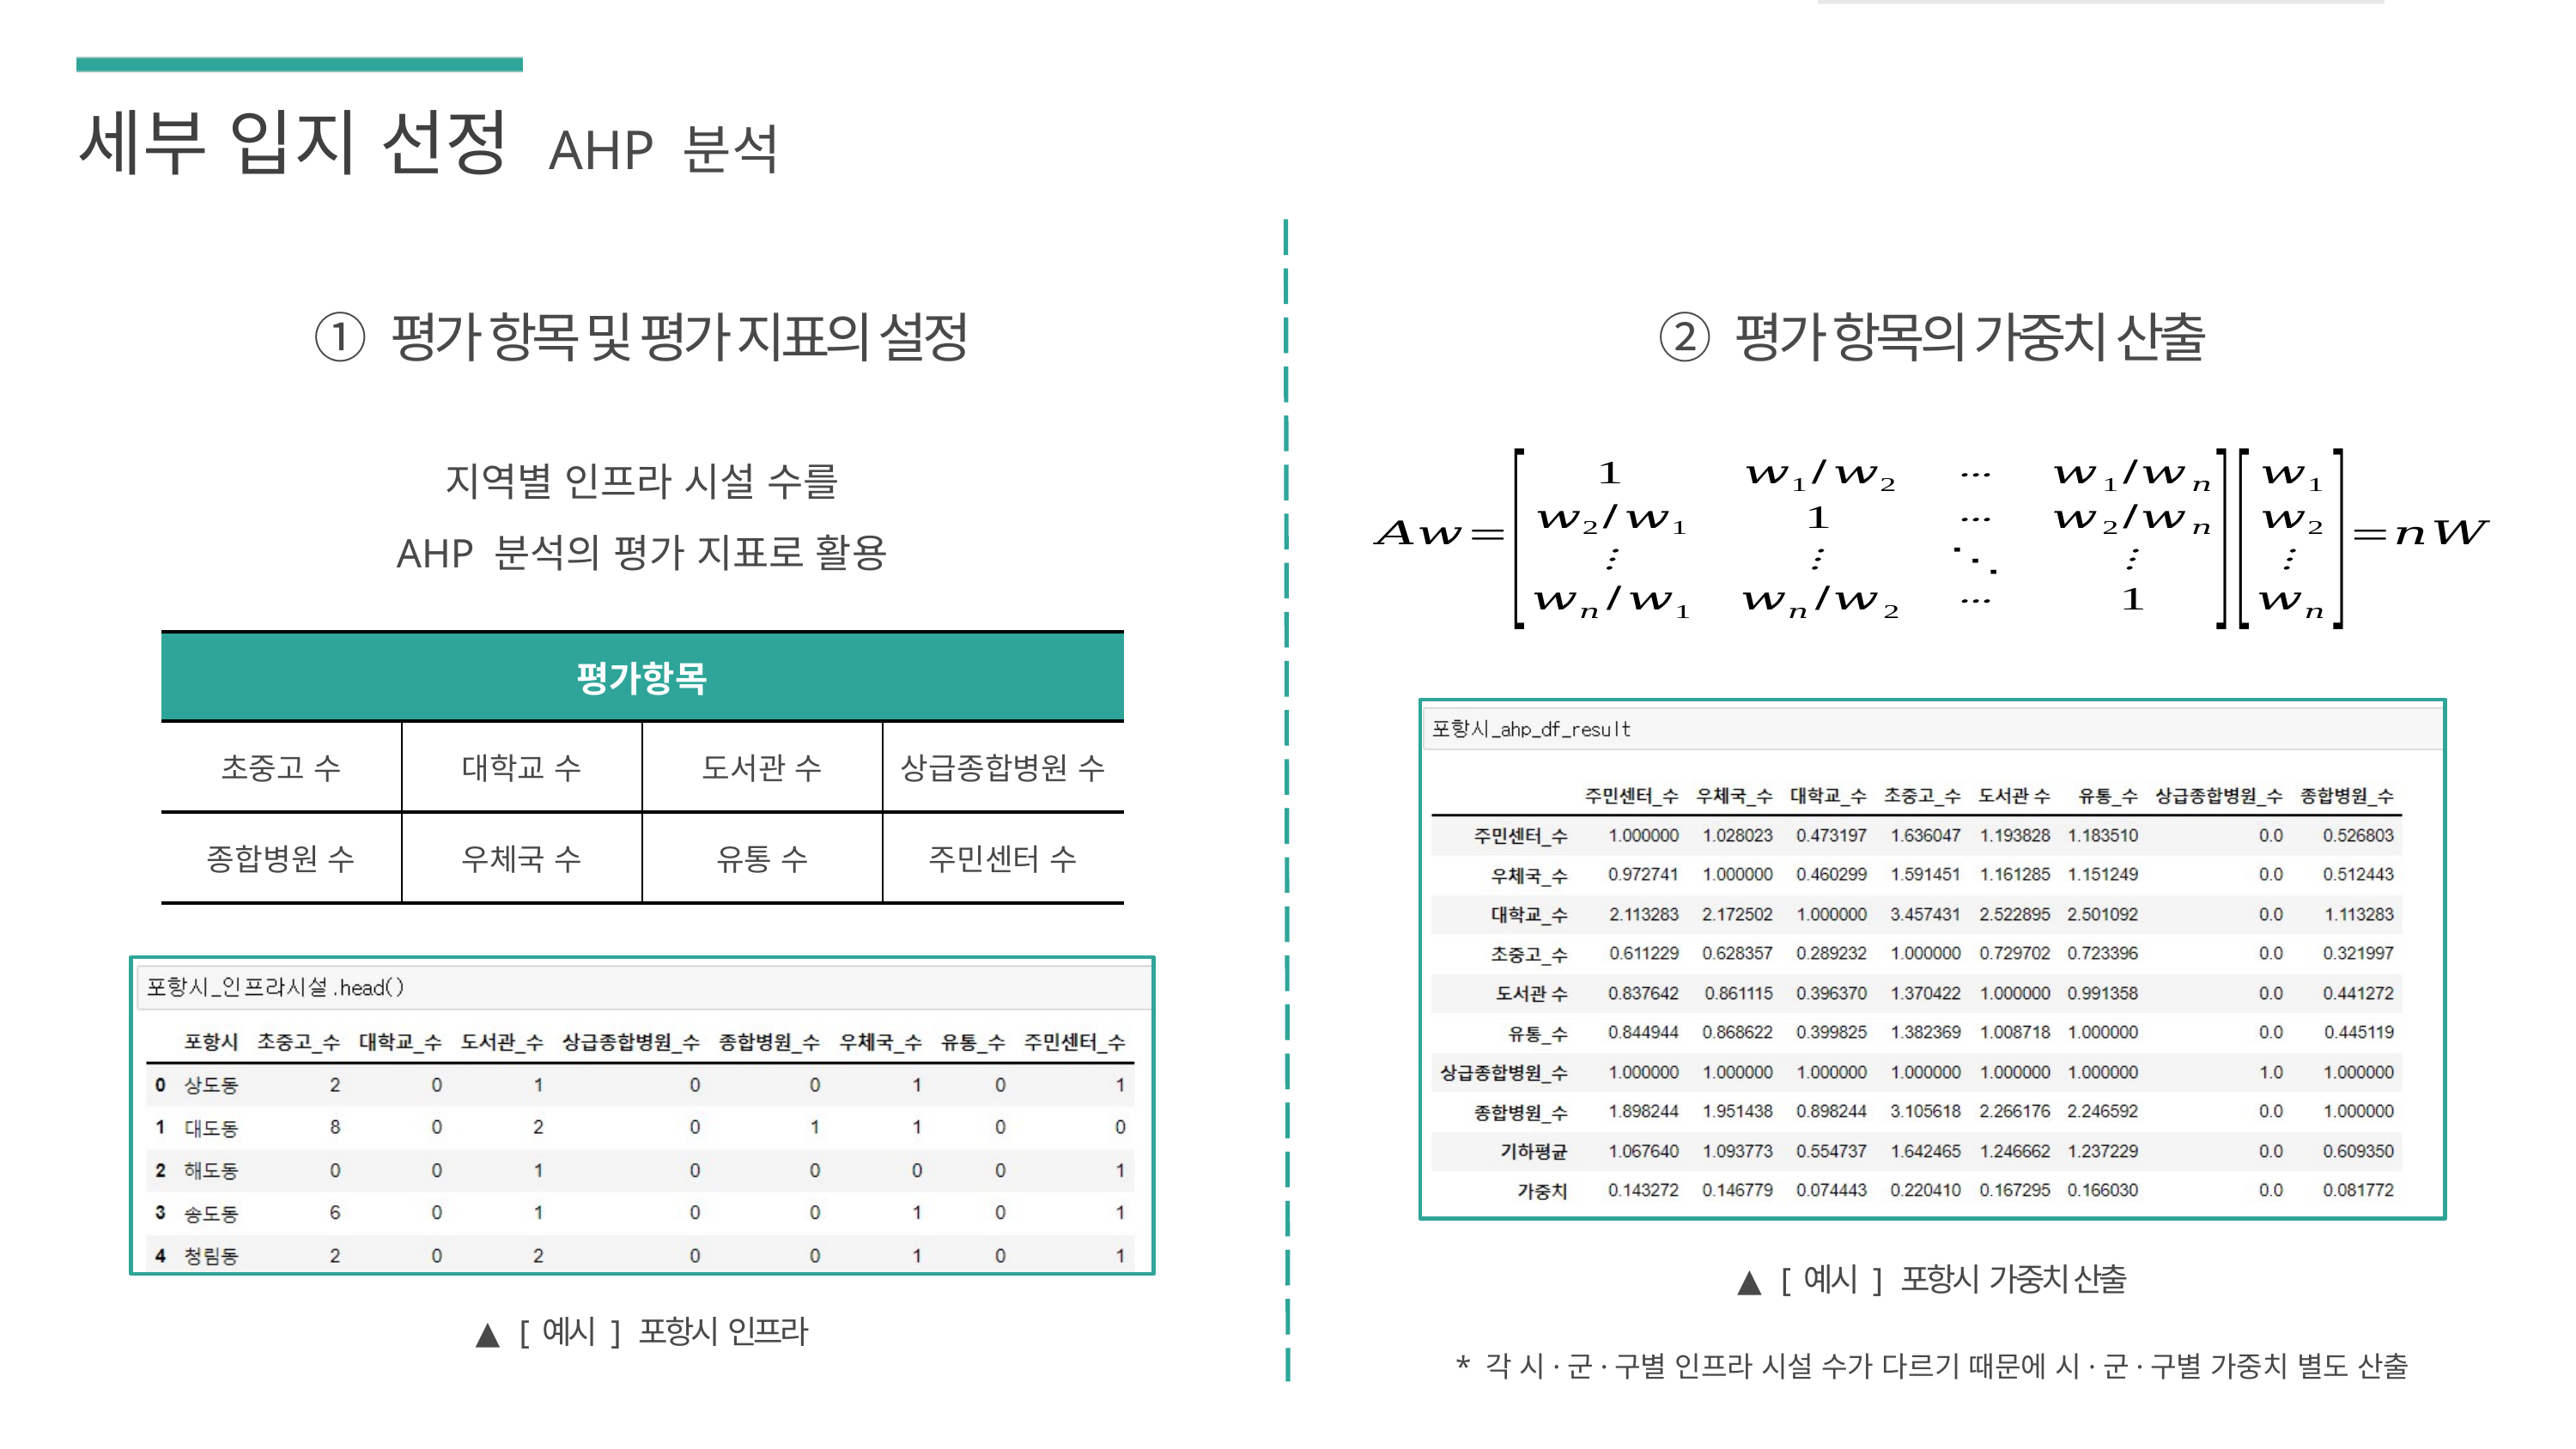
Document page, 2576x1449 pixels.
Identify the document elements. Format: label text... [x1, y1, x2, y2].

text_box ② 평가 항목의 가중치 산출 [1438, 298, 2429, 375]
picture [1421, 701, 2444, 1217]
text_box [1285, 219, 1289, 1382]
table_cell 주민센터 수 [884, 814, 1124, 901]
table_cell 종합병원 수 [161, 814, 401, 901]
table_cell 우체국 수 [403, 814, 641, 901]
text_box ▲ [ 예시 ] 포항시 가중치 산출 [1715, 1252, 2150, 1305]
text_box 지역별 인프라 시설 수를 AHP 분석의 평가 지표로 활용 [264, 427, 1020, 582]
text_box * 각 시·군·구별 인프라 시설 수가 다르기 때문에 시·군·구별 가중치 별도 산출 [1379, 1325, 2487, 1390]
table_cell 유통 수 [643, 814, 882, 901]
text_box ▲ [ 예시 ] 포항시 인프라 [443, 1305, 841, 1357]
text_box ① 평가 항목 및 평가 지표의 설정 [148, 298, 1139, 375]
table_cell 상급종합병원 수 [884, 723, 1124, 810]
picture [132, 958, 1152, 1272]
text_box 세부 입지 선정 [64, 91, 1221, 191]
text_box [1818, 0, 2385, 5]
text_box AHP 분석 [536, 109, 923, 187]
table_cell 대학교 수 [403, 723, 641, 810]
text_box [76, 37, 524, 93]
table_header 평가항목 [161, 634, 1124, 719]
table_cell 초중고 수 [161, 723, 401, 810]
table_cell 도서관 수 [643, 723, 882, 810]
